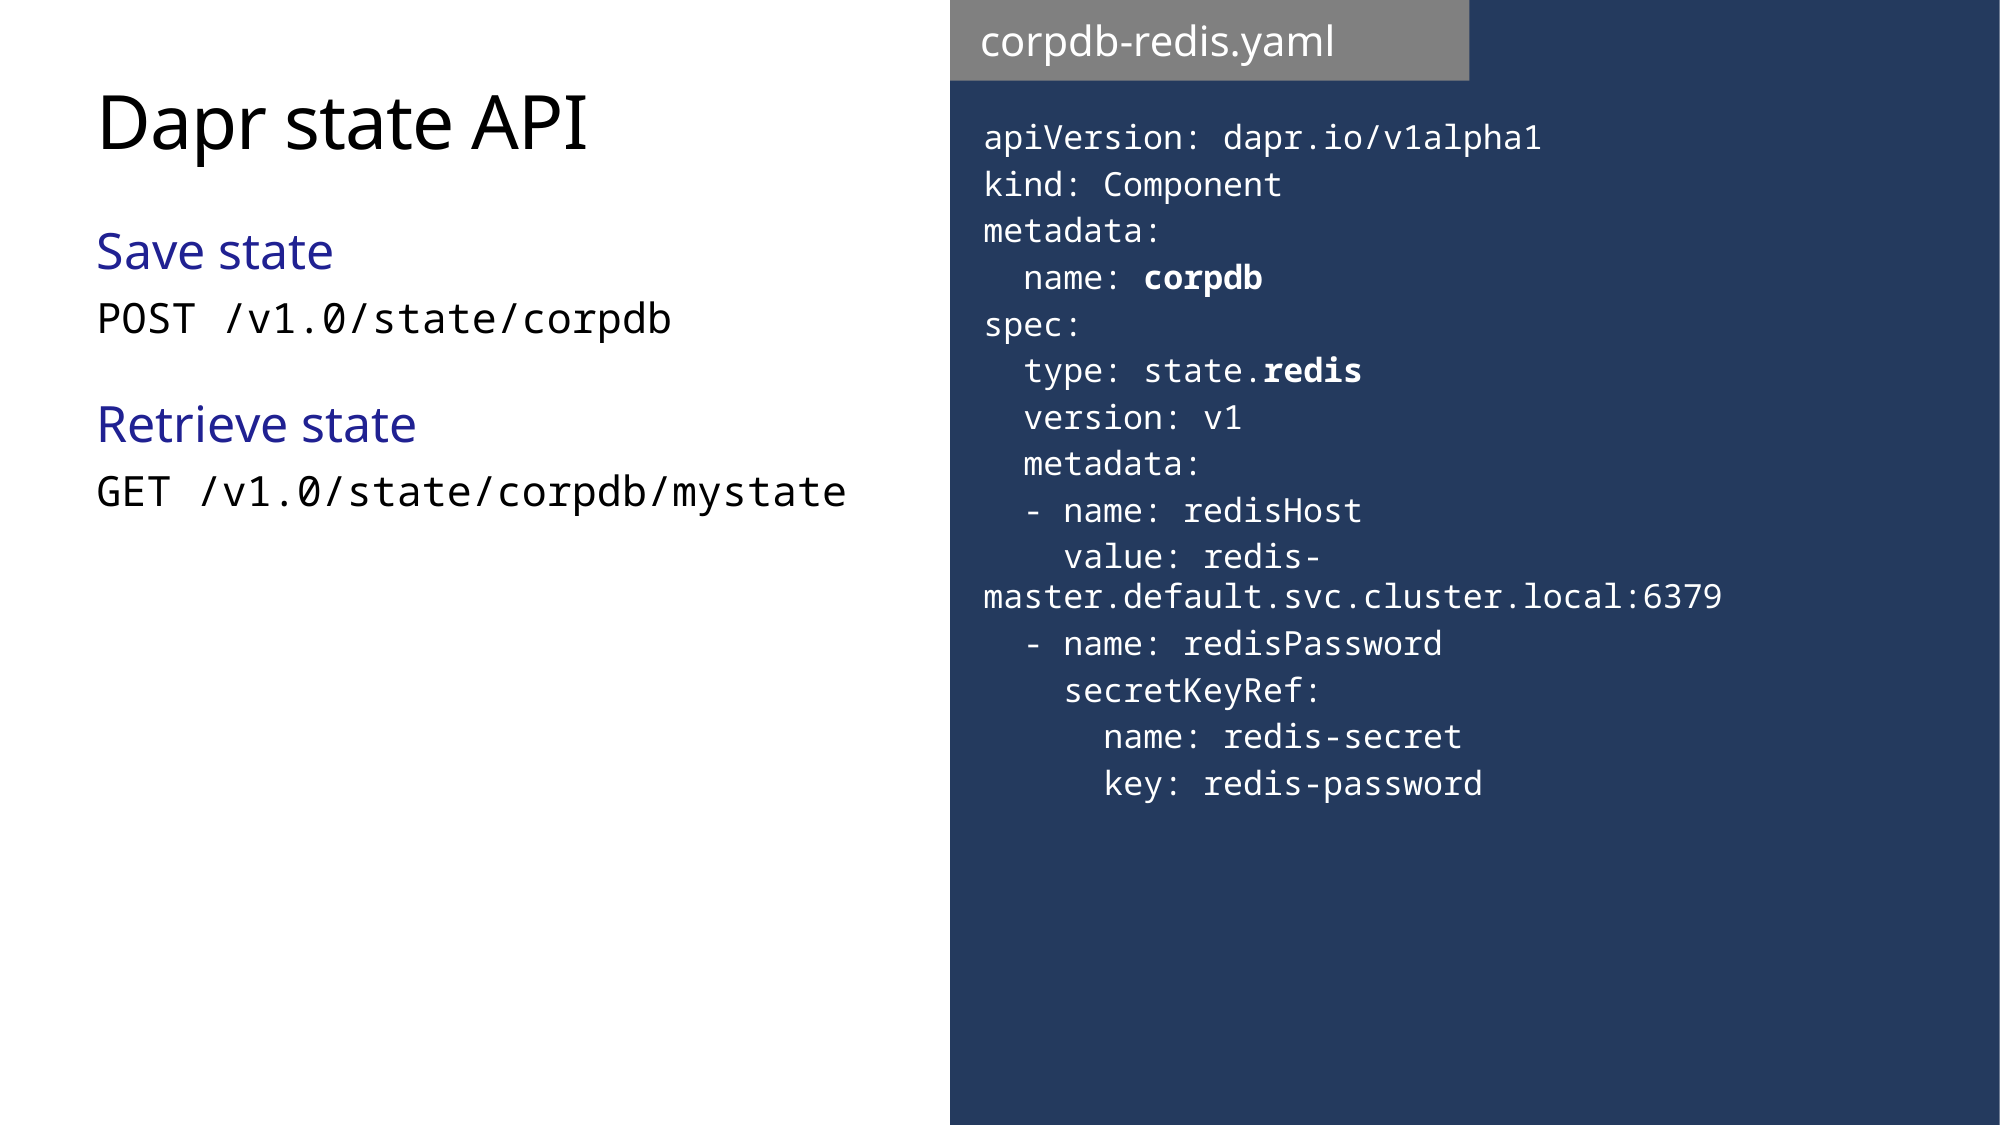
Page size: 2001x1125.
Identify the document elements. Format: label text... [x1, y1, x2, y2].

list corpdb-redis.yaml [950, 0, 1470, 81]
list Save state POST /v1.0/state/corpdb Retrieve state GET /v1.0/state/corpdb/mystate [96, 219, 905, 518]
title Dapr state API [96, 75, 905, 166]
list apiVersion: dapr.io/v1alpha1 kind: Component metadata: name: corpdb spec: type: state.redis version: v1 metadata: - name: redisHost value: redis-master.default.svc.cluster.local:6379 - name: redisPassword secretKeyRef: name: redis-secret key: redis-password [983, 116, 2000, 787]
